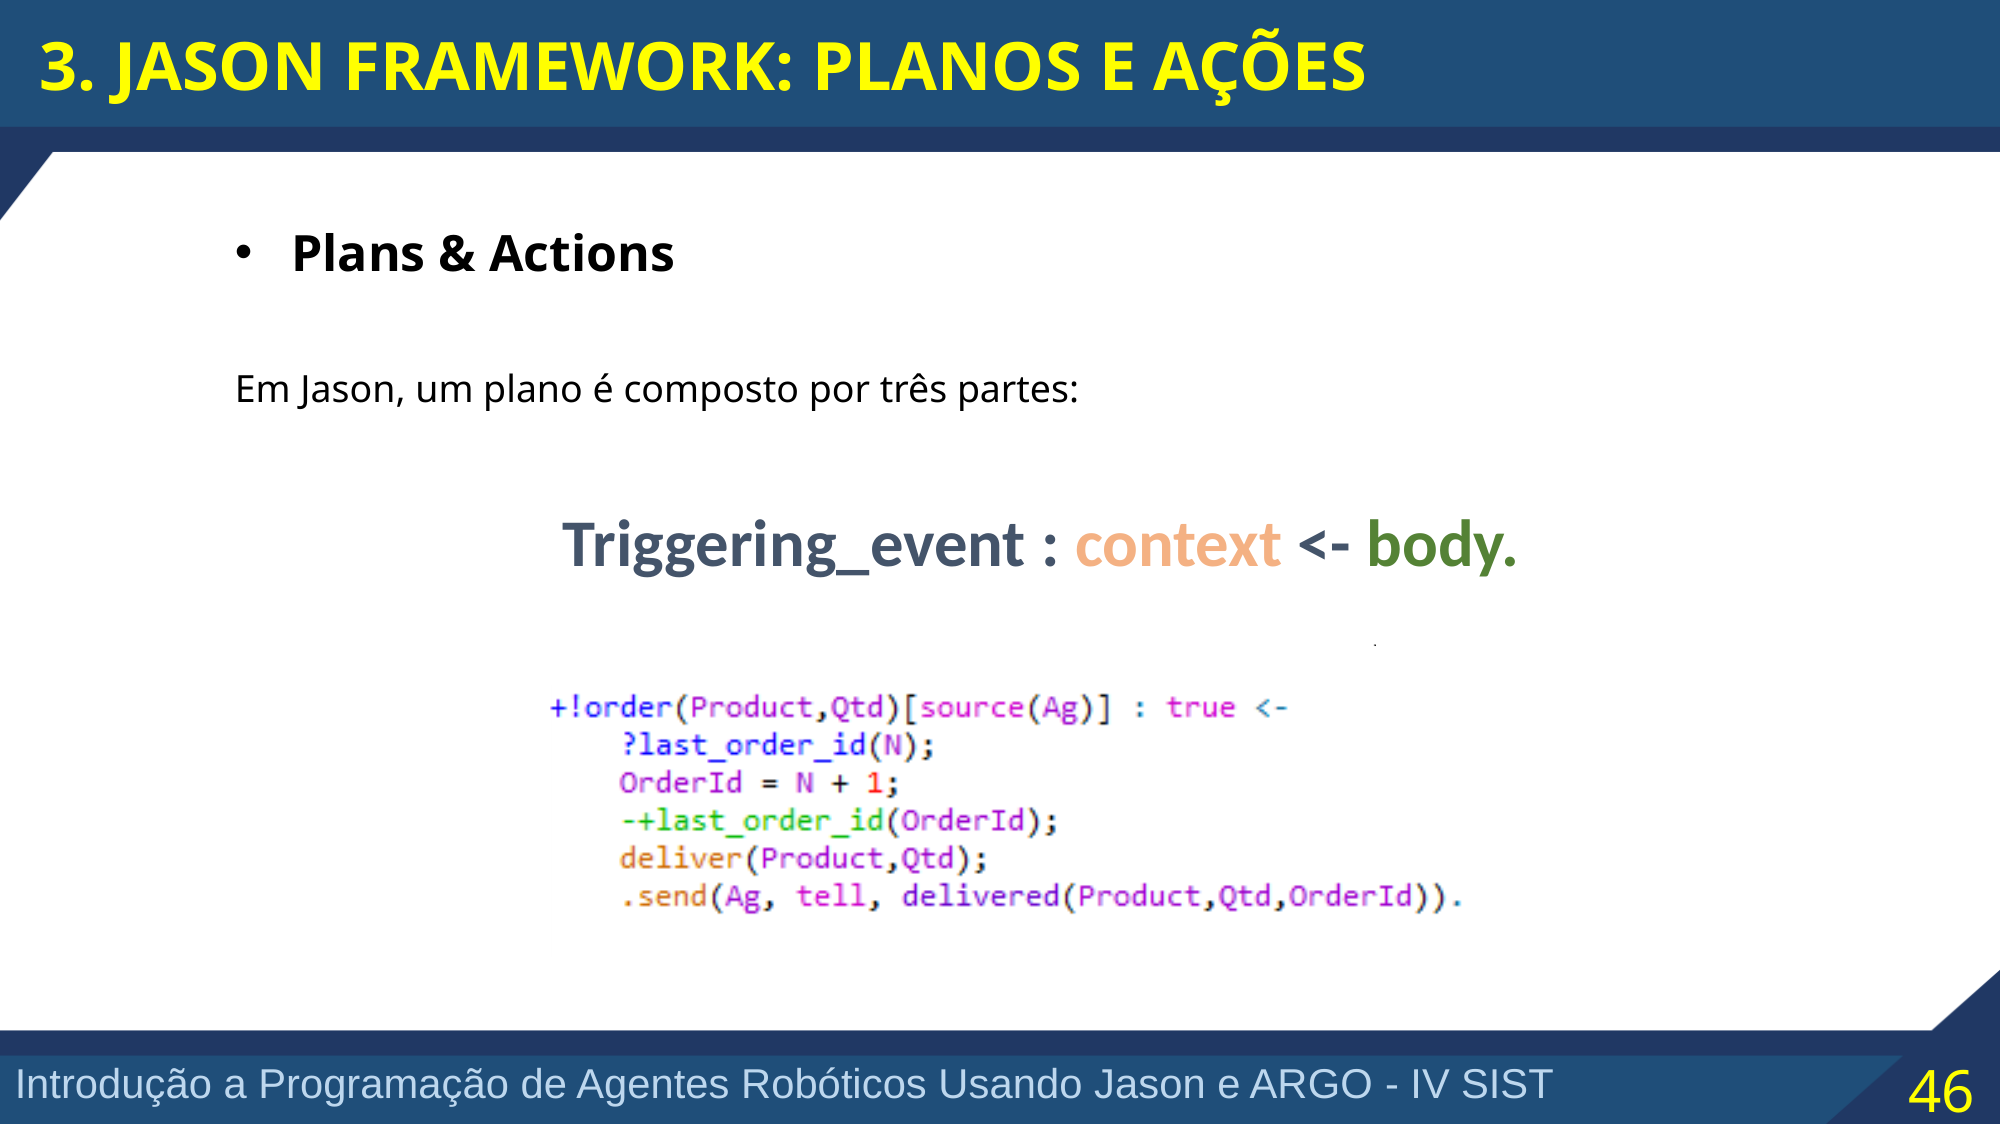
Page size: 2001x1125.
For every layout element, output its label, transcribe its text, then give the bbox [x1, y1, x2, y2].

text_box Plans & Actions [220, 214, 1496, 290]
picture [0, 0, 2000, 1124]
text_box Em Jason, um plano é composto por três partes: [220, 357, 1355, 418]
text_box Triggering_event : context <- body. [313, 492, 1784, 588]
text_box 3. JASON FRAMEWORK: PLANOS E AÇÕES [24, 16, 2000, 112]
